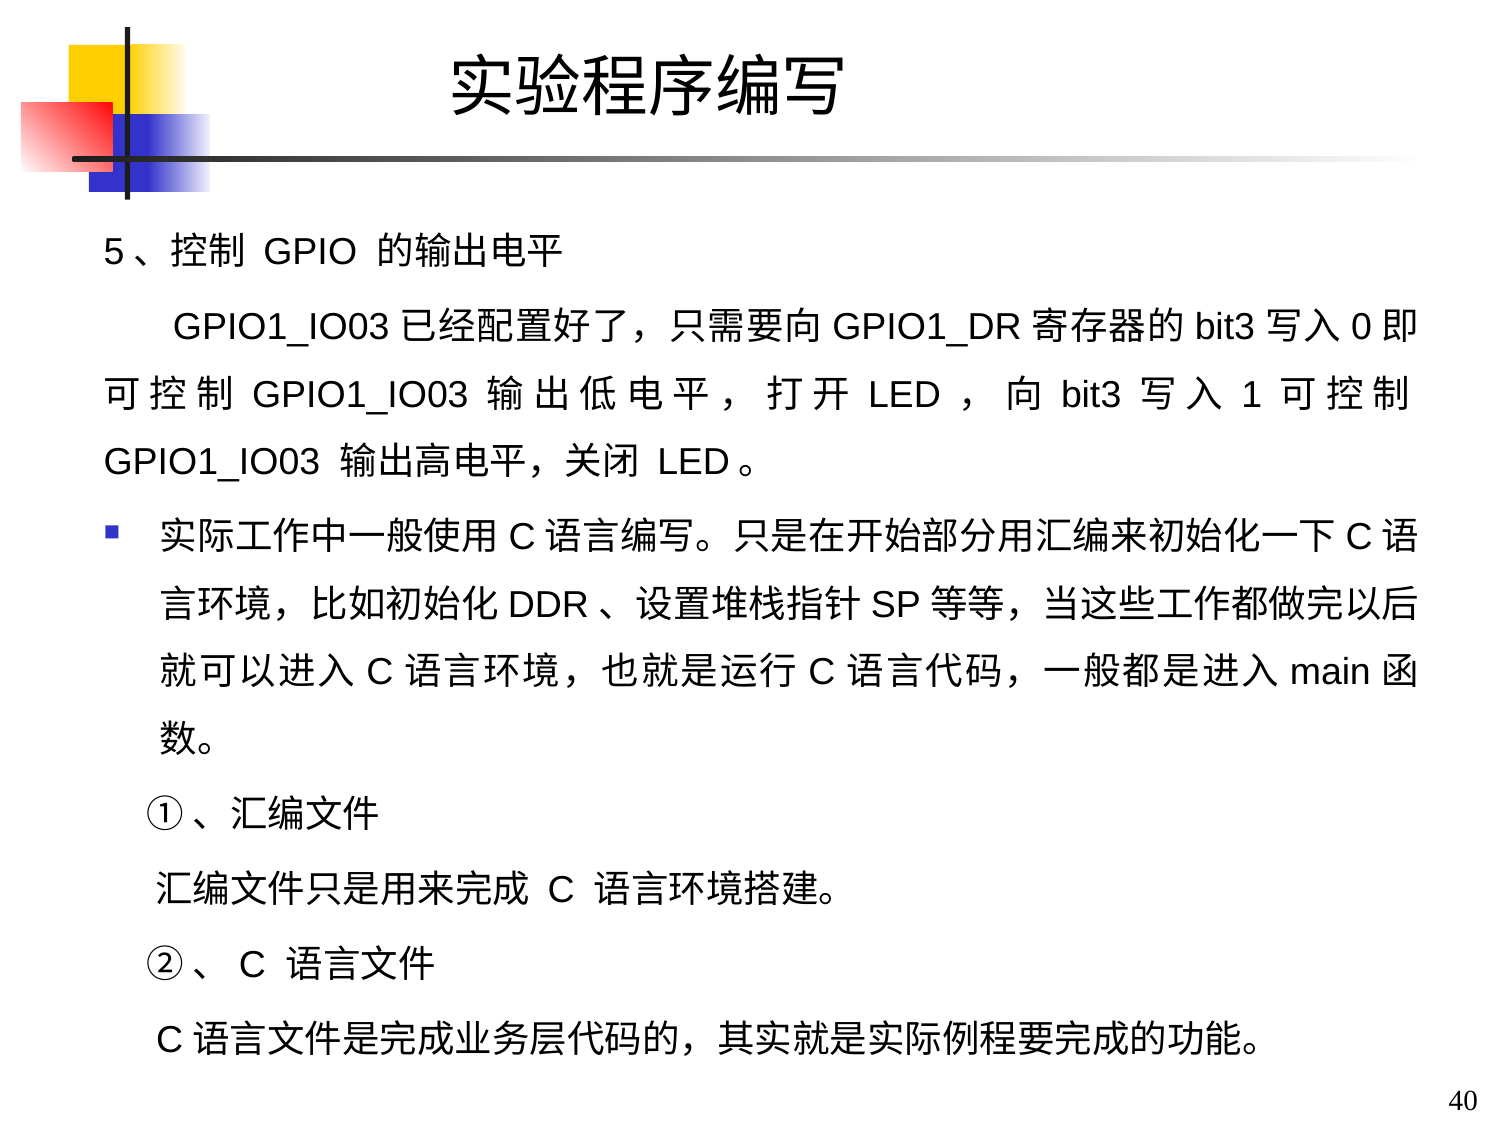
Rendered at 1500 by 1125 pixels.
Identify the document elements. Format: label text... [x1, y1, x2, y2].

title 实验程序编写 [165, 38, 1132, 130]
list 5、控制 GPIO 的输出电平 GPIO1_IO03已经配置好了，只需要向GPIO1_DR寄存器的bit3写入0即可控制GPIO1_IO03输出低电平，打开LED，向bit3写入1可控制GPIO1_IO03 输出高电平，关闭 LED。 实际工作中一般使用C语言编写。只是在开始部分用汇编来初始化一下C语言环境，比如初始化DDR、设置堆栈指针SP等等，当这些工作都做完以后就可以进入C语言环境，也就是运行C语言代码，一般都是进入main函数。 ①、汇编文件 汇编文件只是用来完成 C 语言环境搭建。 ②、C 语言文件 C语言文件是完成业务层代码的，其实就是实际例程要完成的功能。 [88, 197, 1435, 1007]
